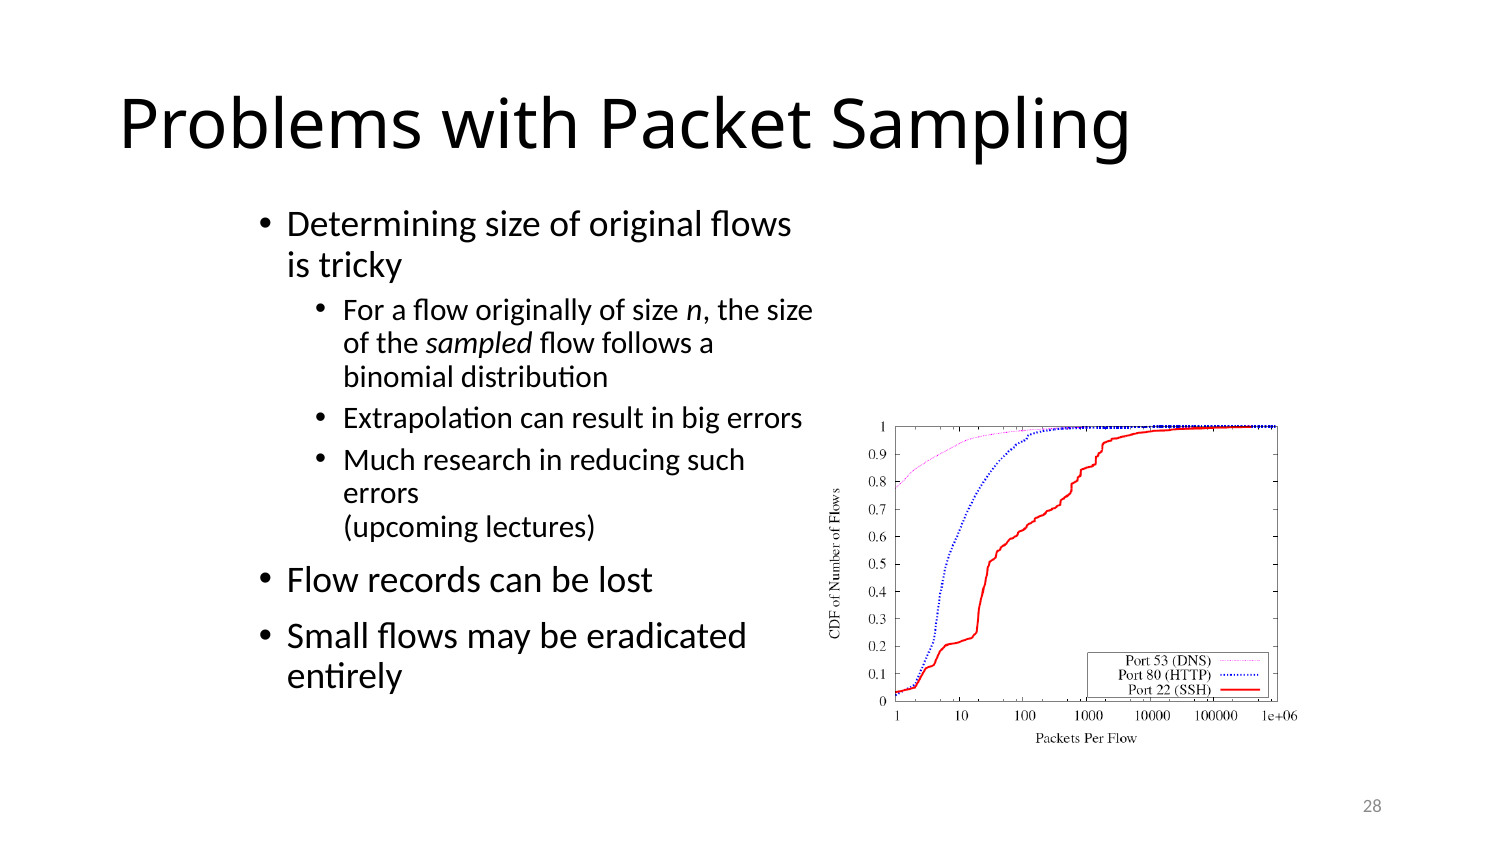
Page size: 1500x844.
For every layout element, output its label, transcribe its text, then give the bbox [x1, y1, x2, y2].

picture [818, 412, 1313, 746]
slide_number 28 [1059, 782, 1397, 827]
list Determining size of original flows is tricky For a flow originally of size n, the size of the sampled flow follows a binomial distribution Extrapolation can result in big errors Much research in reducing such errors (upcoming lectures) Flow records can be lost Small flows may be eradicated entirely [243, 196, 835, 754]
title Problems with Packet Sampling [103, 44, 1397, 208]
